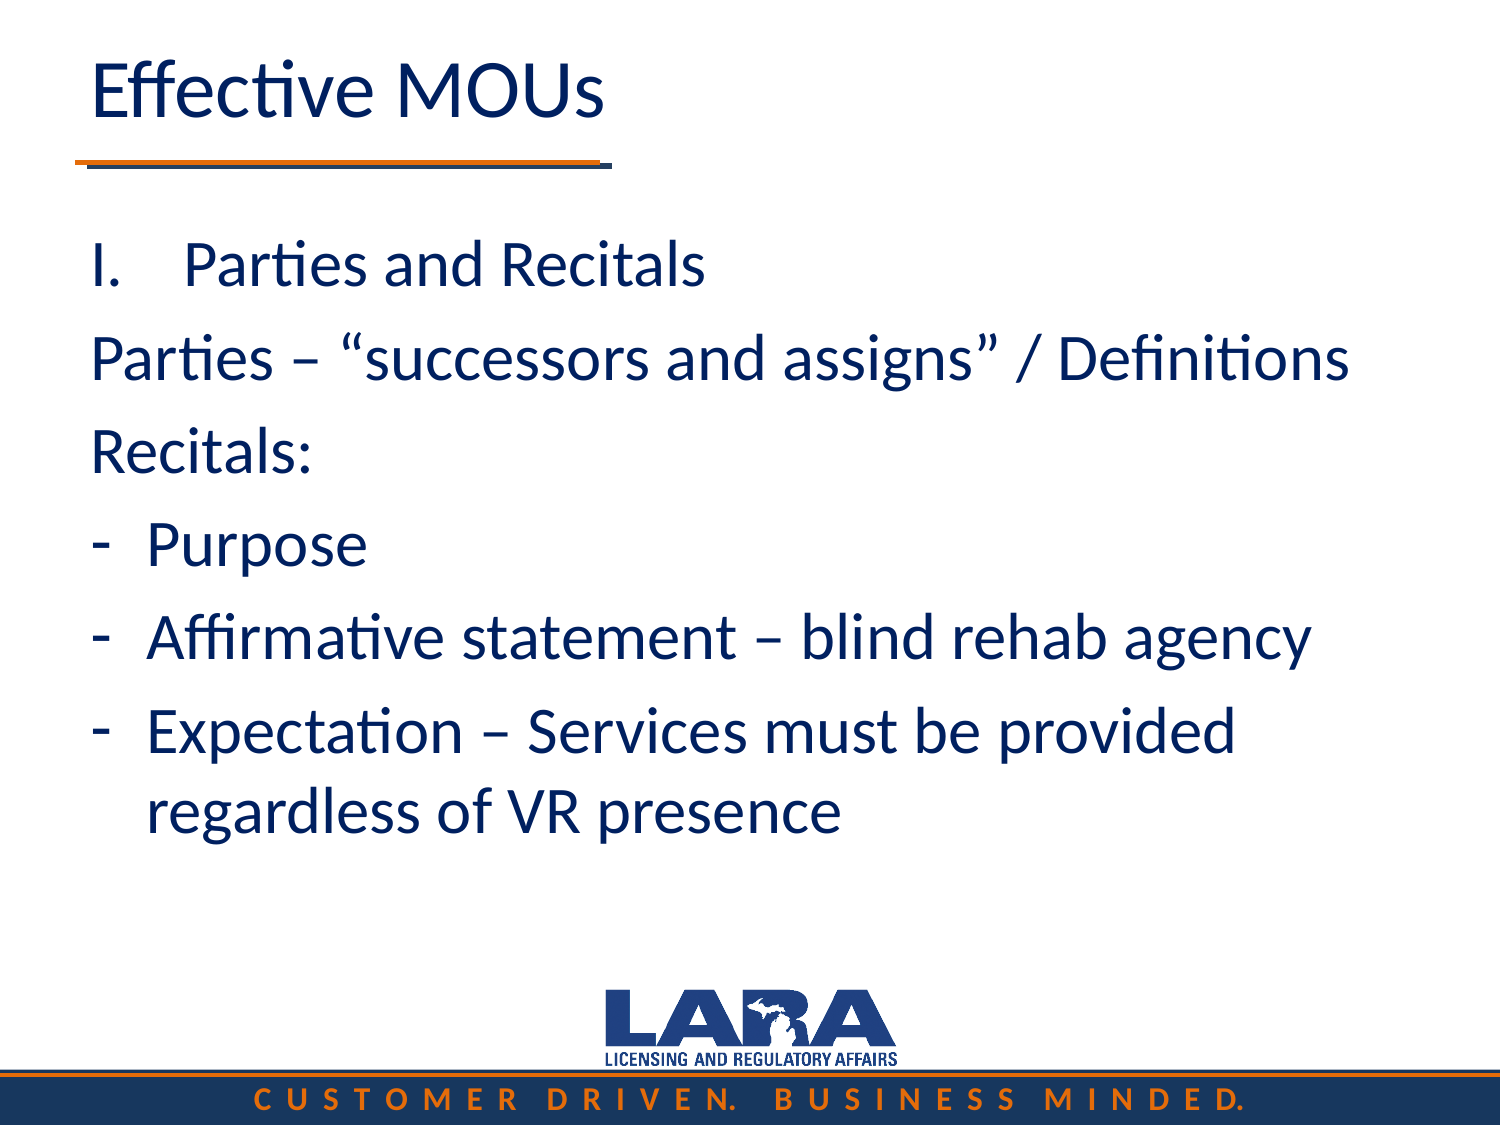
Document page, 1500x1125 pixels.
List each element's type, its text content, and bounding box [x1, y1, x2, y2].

picture [600, 984, 900, 1069]
title Effective MOUs [75, 24, 1450, 143]
list Parties and Recitals Parties – “successors and assigns” / Definitions Recitals: Purpose Affirmative statement – blind rehab agency Expectation – Services must be provided regardless of VR presence [75, 212, 1425, 975]
